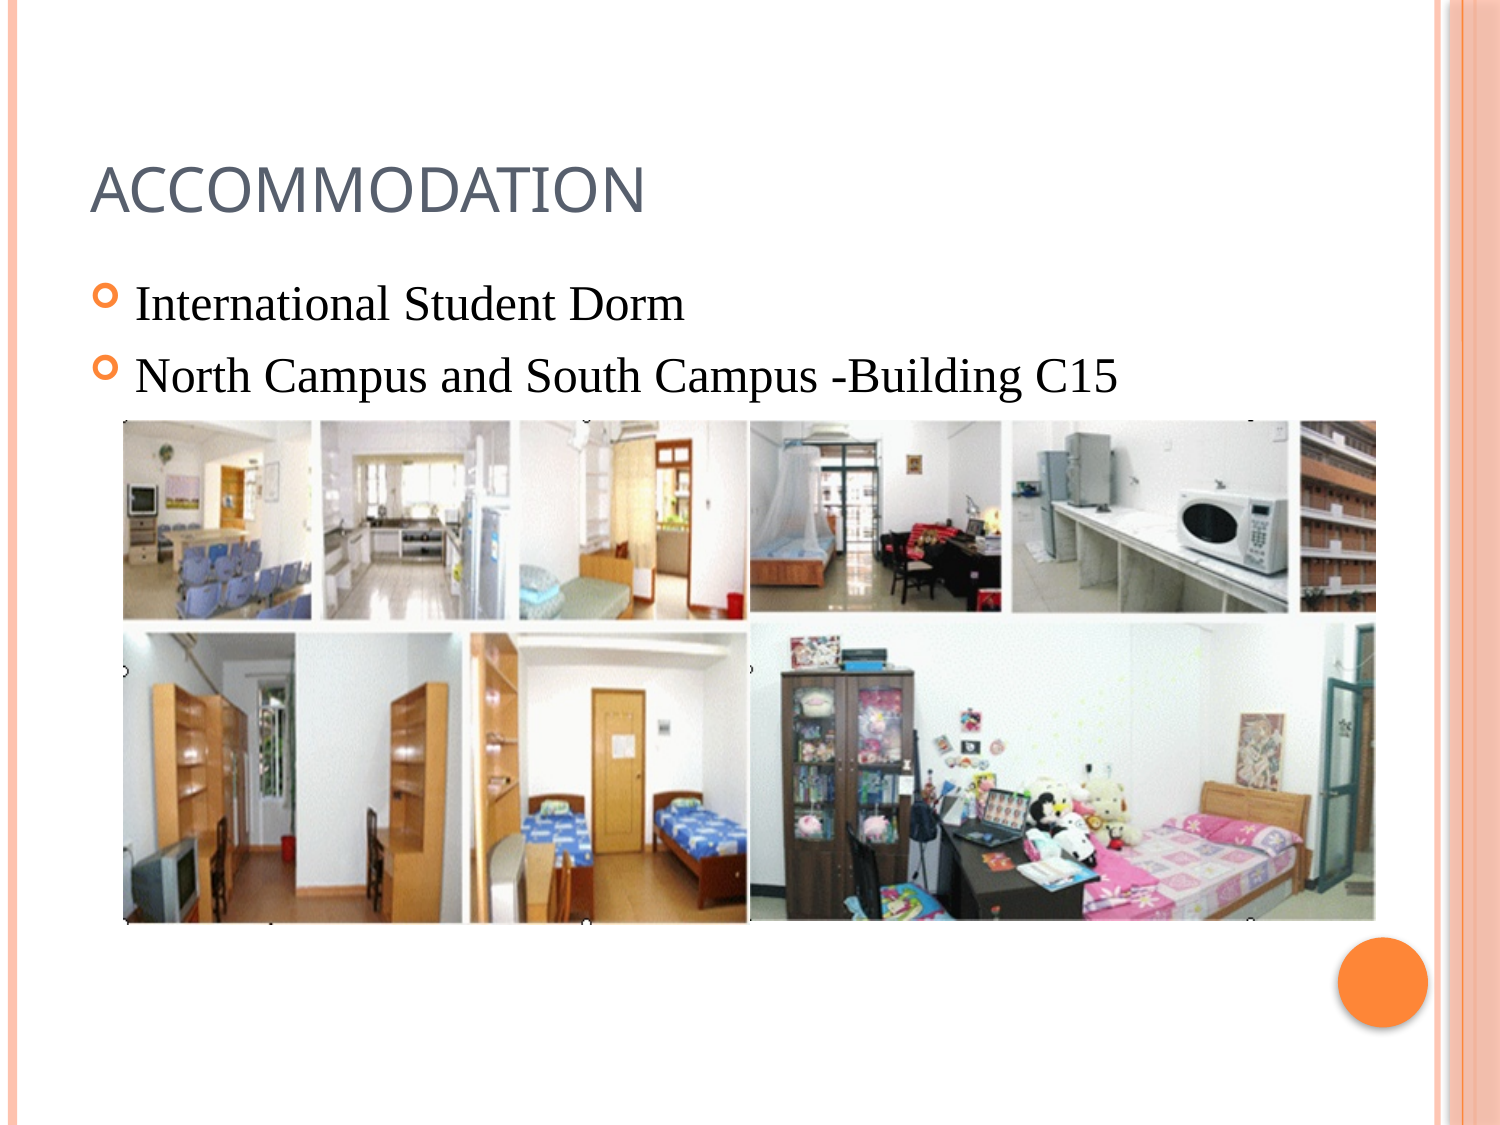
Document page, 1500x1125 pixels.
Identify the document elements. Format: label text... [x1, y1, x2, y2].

list International Student Dorm North Campus and South Campus -Building C15 [75, 262, 1300, 1062]
picture [123, 420, 1377, 926]
title ACCOMMODATION [75, 45, 1300, 233]
